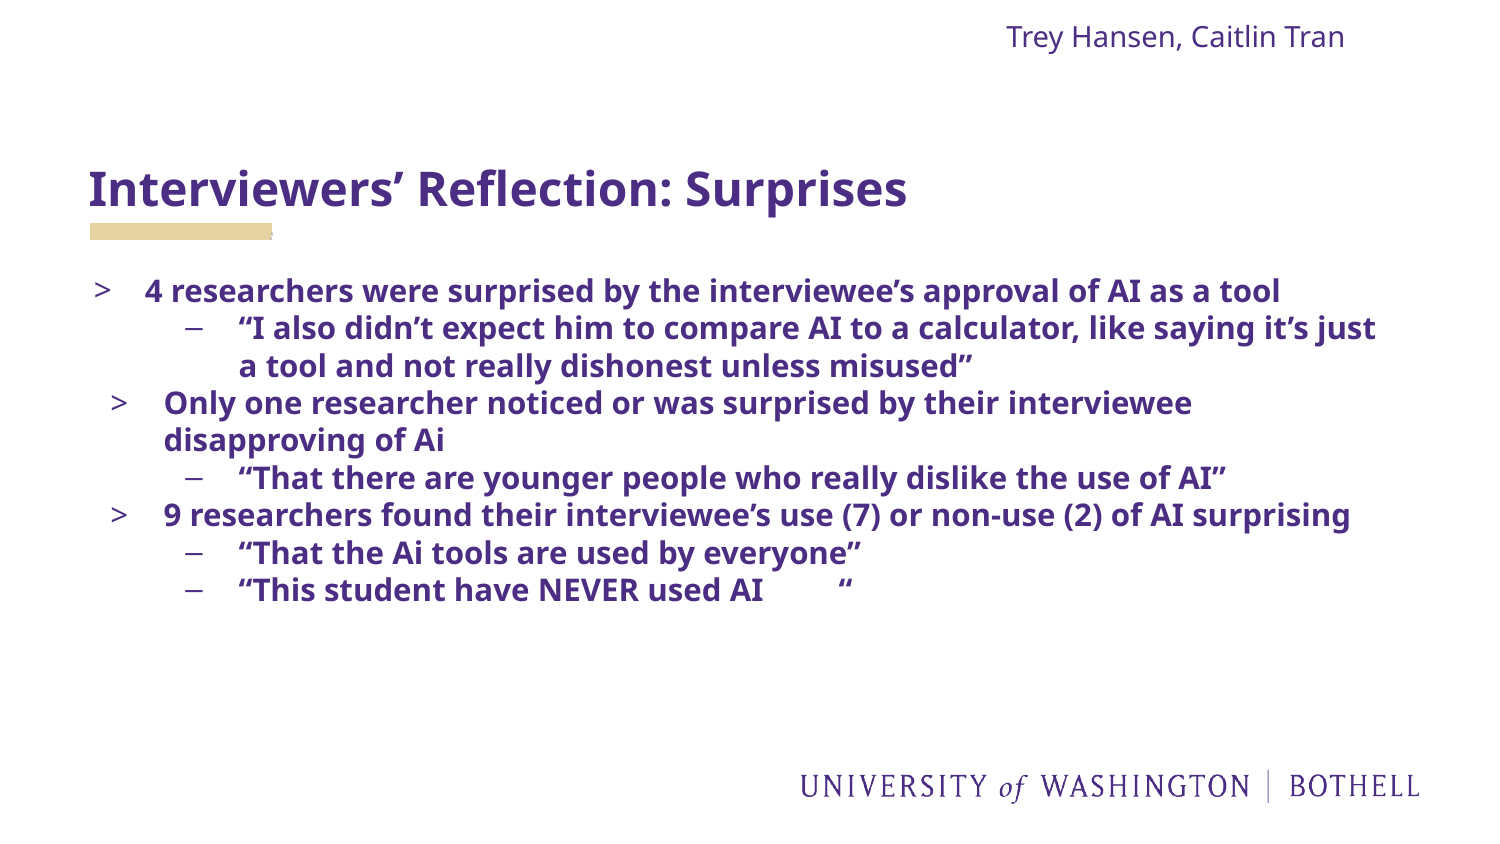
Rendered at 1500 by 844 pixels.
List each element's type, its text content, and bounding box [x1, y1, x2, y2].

picture [800, 769, 1419, 804]
picture [90, 224, 273, 240]
list 4 researchers were surprised by the interviewee’s approval of AI as a tool “I also didn’t expect him to compare AI to a calculator, like saying it’s just a tool and not really dishonest unless misused” Only one researcher noticed or was surprised by their interviewee disapproving of Ai “That there are younger people who really dislike the use of AI” 9 researchers found their interviewee’s use (7) or non-use (2) of AI surprising “That the Ai tools are used by everyone” “This student have NEVER used AI “ [73, 263, 1419, 750]
title Interviewers’ Reflection: Surprises [73, 60, 1419, 224]
text_box Trey Hansen, Caitlin Tran [991, 3, 1497, 99]
